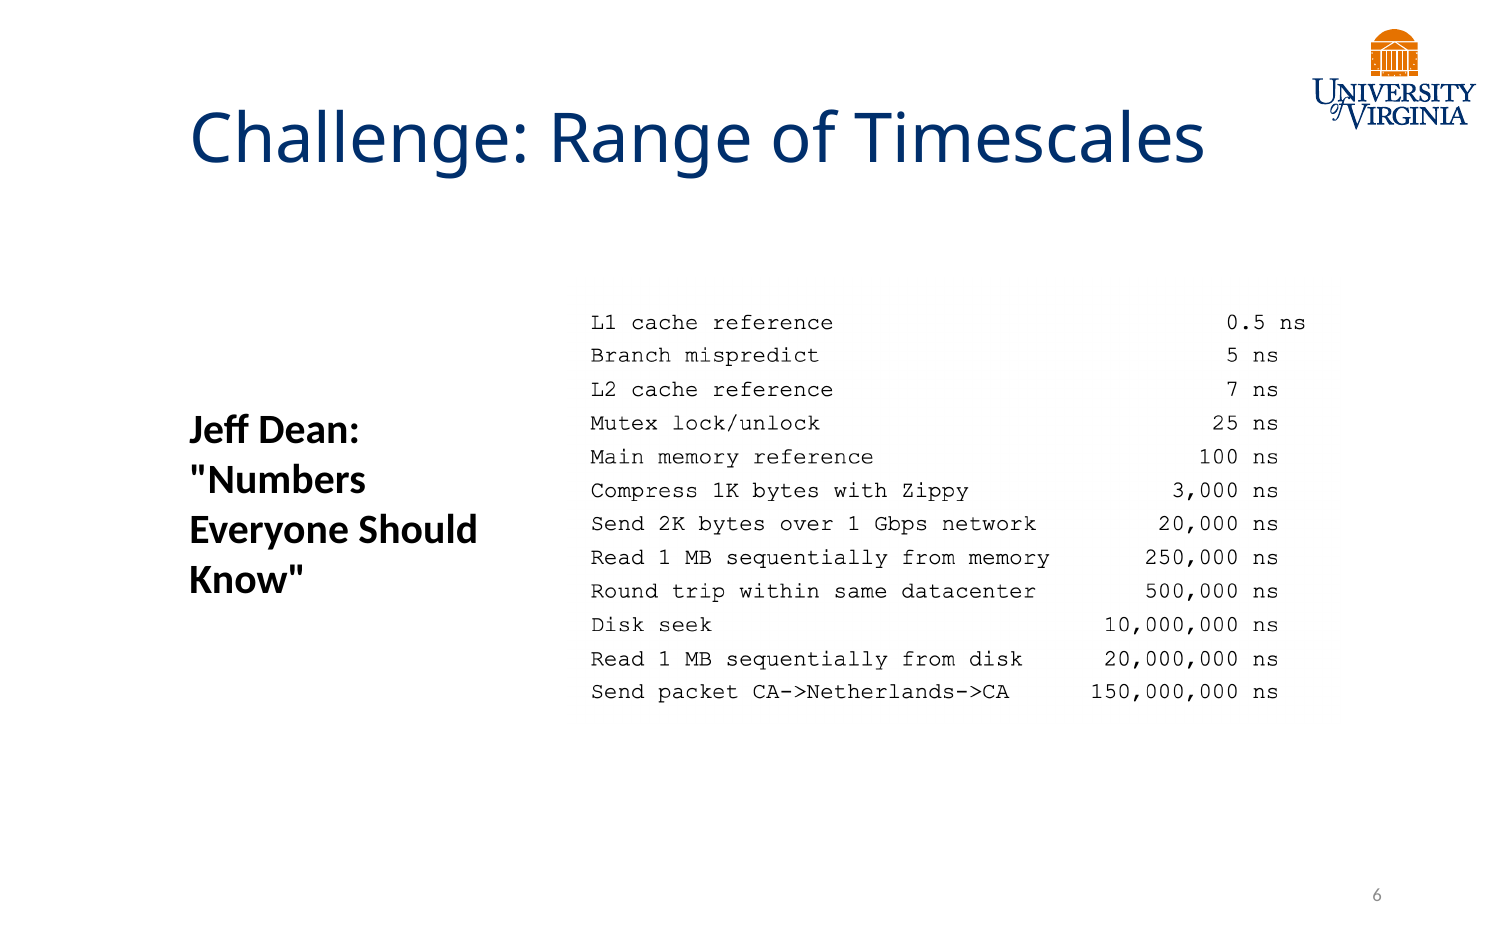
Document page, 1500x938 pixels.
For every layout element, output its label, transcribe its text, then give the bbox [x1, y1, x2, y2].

slide_number 6 [1059, 868, 1397, 919]
text_box Jeff Dean: "Numbers Everyone Should Know" [174, 394, 529, 610]
title Challenge: Range of Timescales [174, 49, 1290, 232]
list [567, 277, 1341, 724]
